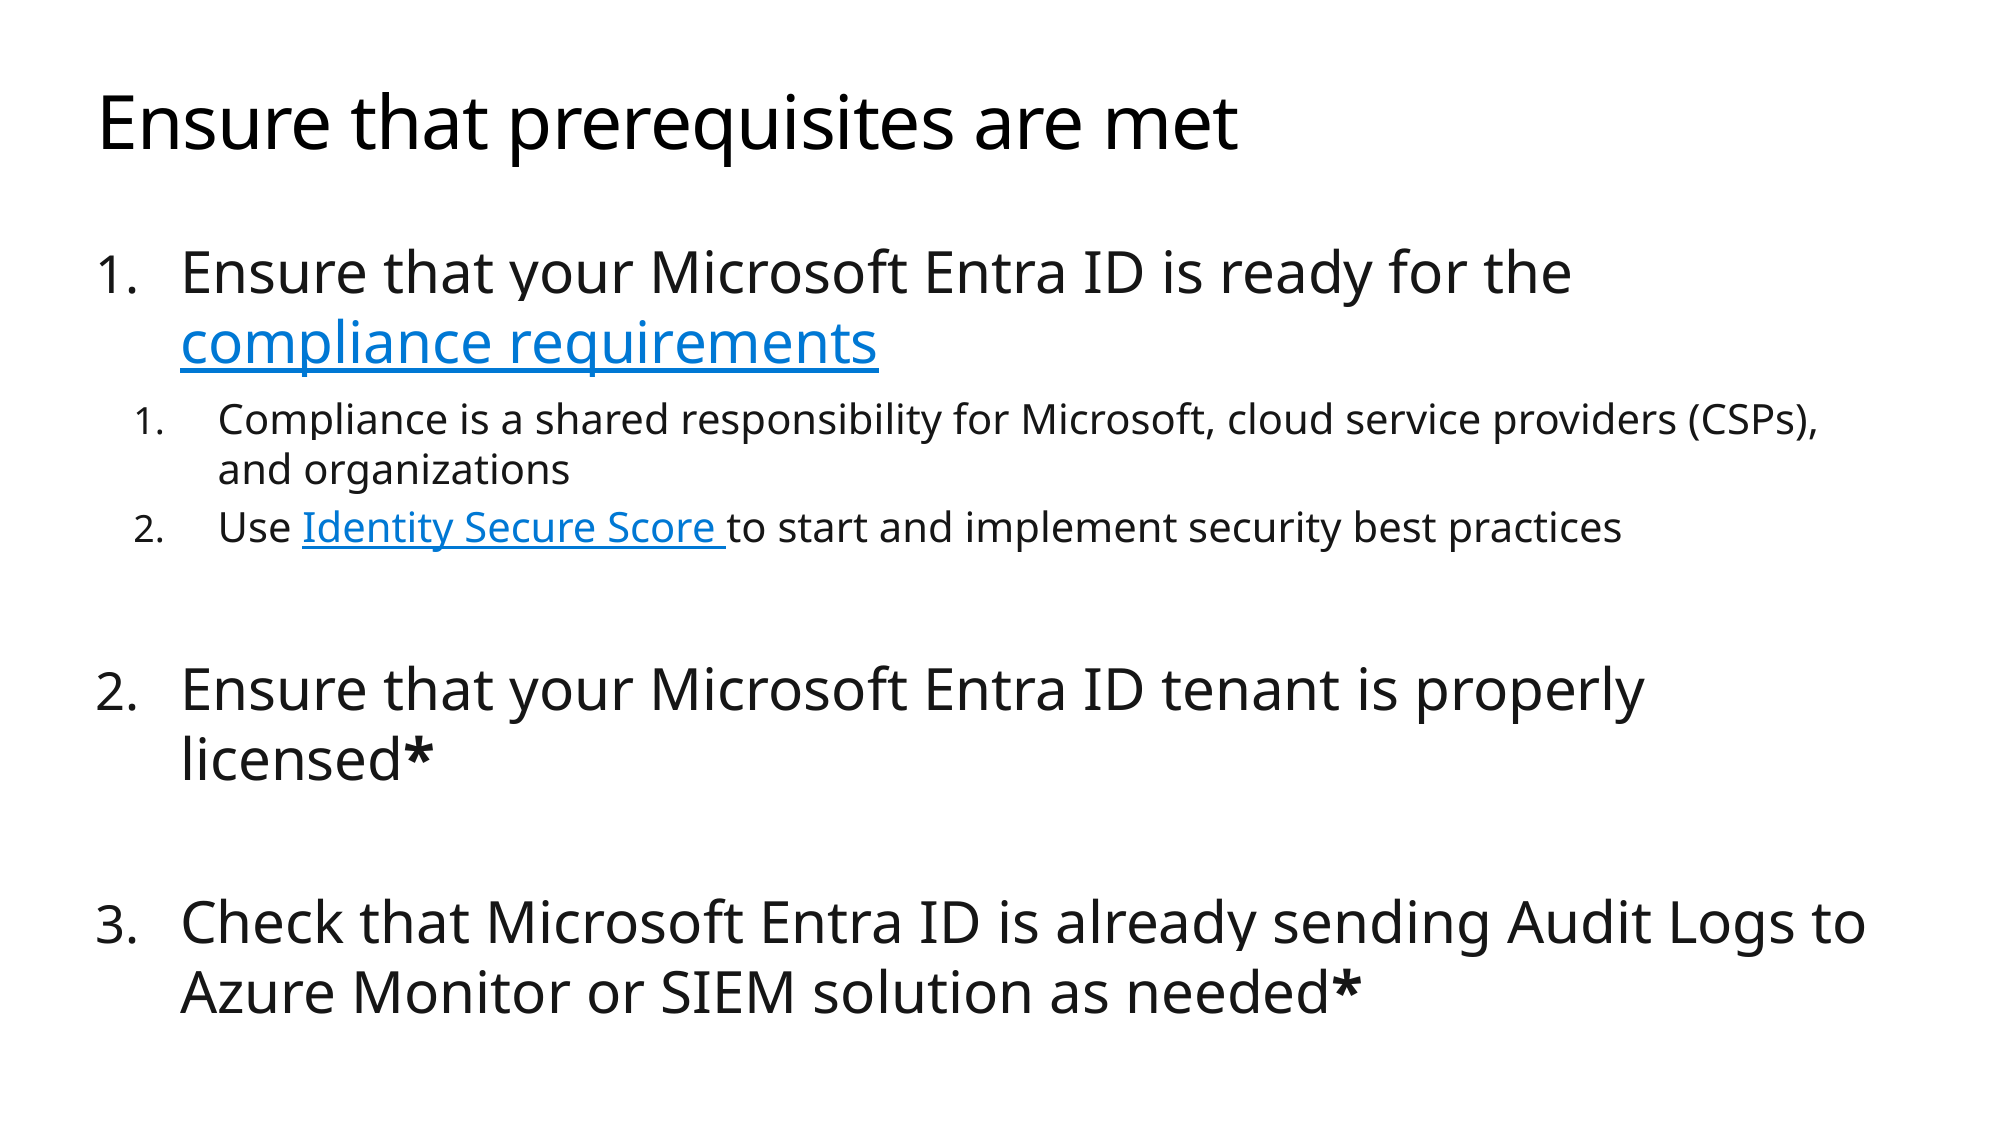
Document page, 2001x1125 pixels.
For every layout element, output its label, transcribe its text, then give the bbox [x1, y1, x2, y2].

list Ensure that your Microsoft Entra ID is ready for the compliance requirements Compliance is a shared responsibility for Microsoft, cloud service providers (CSPs), and organizations Use Identity Secure Score to start and implement security best practices Ensure that your Microsoft Entra ID tenant is properly licensed* Check that Microsoft Entra ID is already sending Audit Logs to Azure Monitor or SIEM solution as needed* * Covered later in this doc [95, 235, 1904, 1125]
title Ensure that prerequisites are met [96, 75, 1904, 166]
